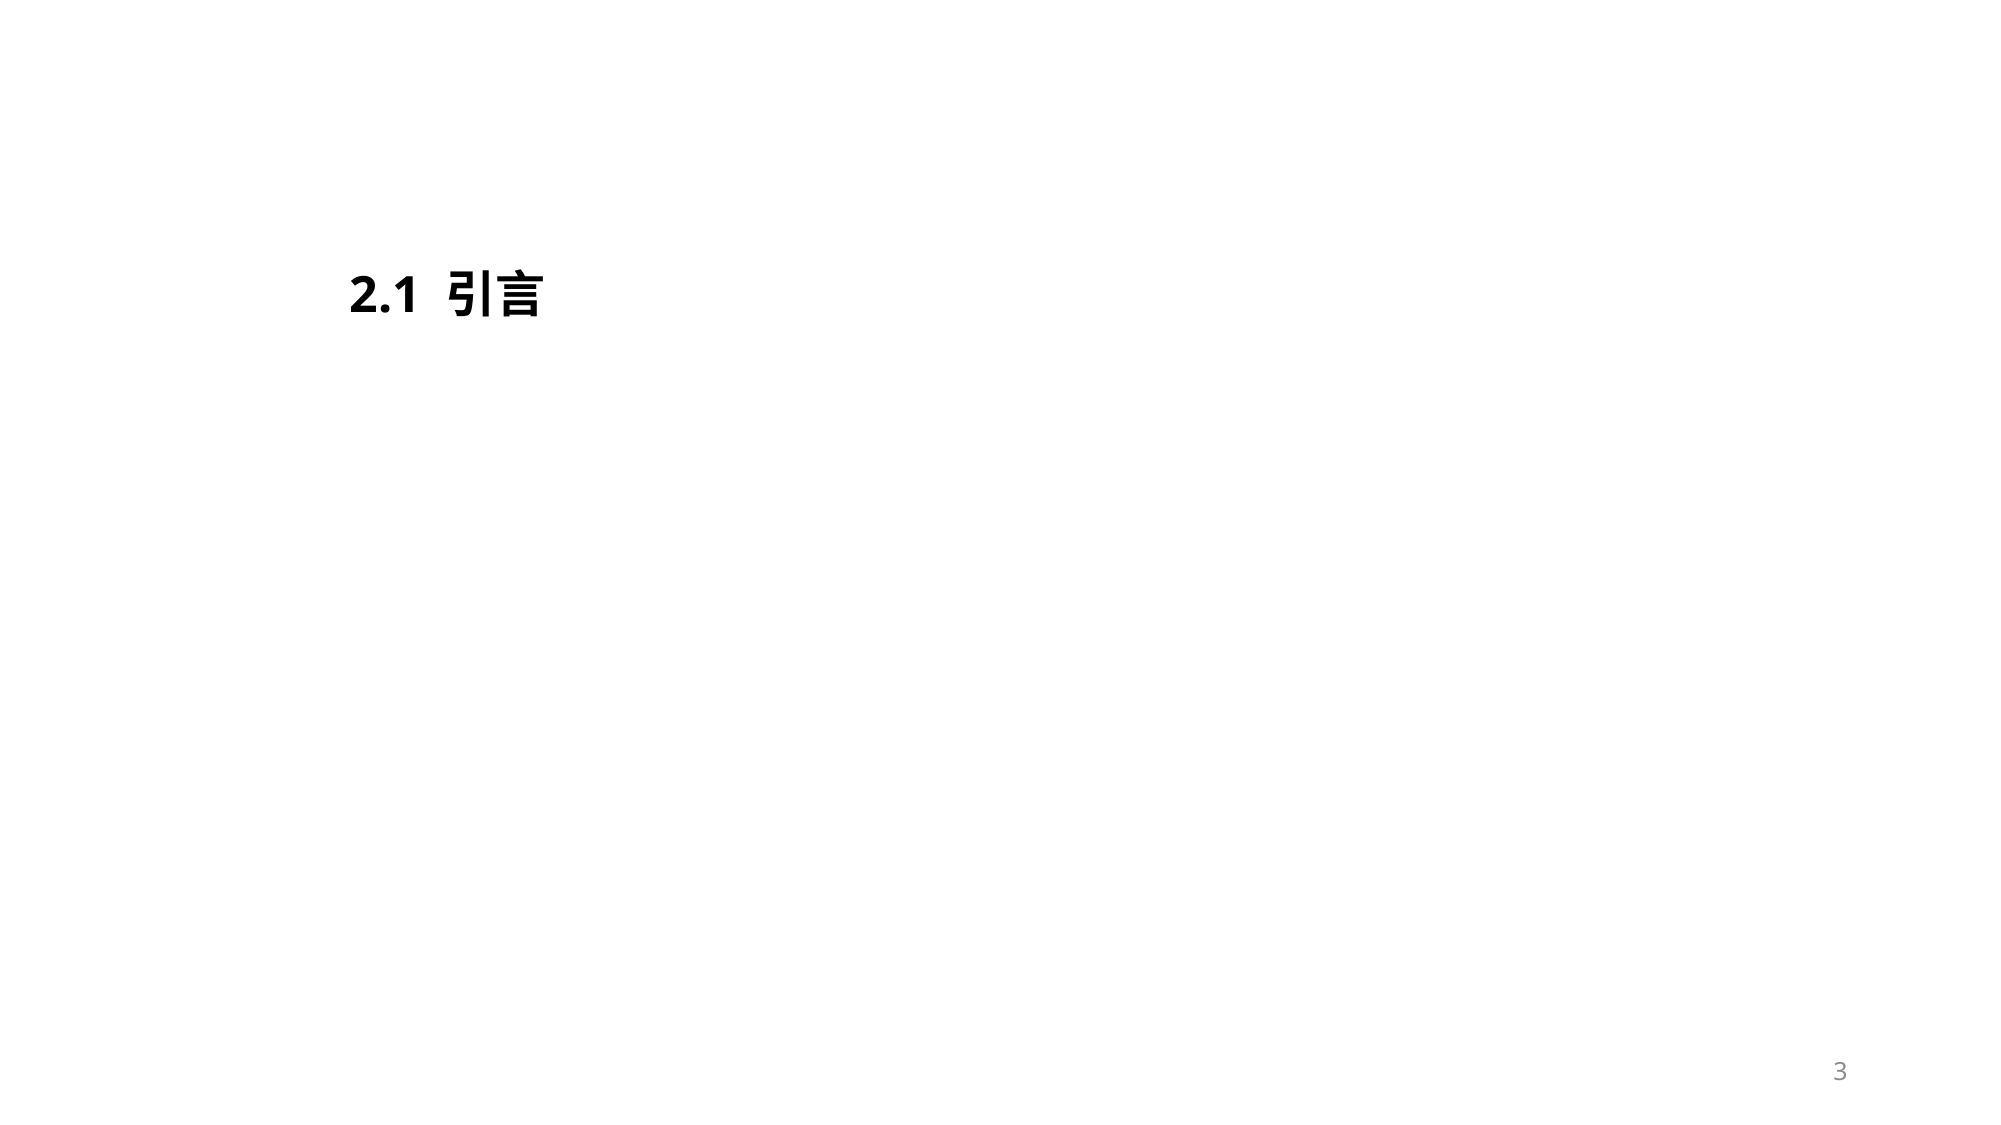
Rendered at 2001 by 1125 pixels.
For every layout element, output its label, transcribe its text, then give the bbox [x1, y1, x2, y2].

text_box 2.1 引言 [334, 255, 648, 330]
slide_number 3 [1412, 1042, 1863, 1103]
